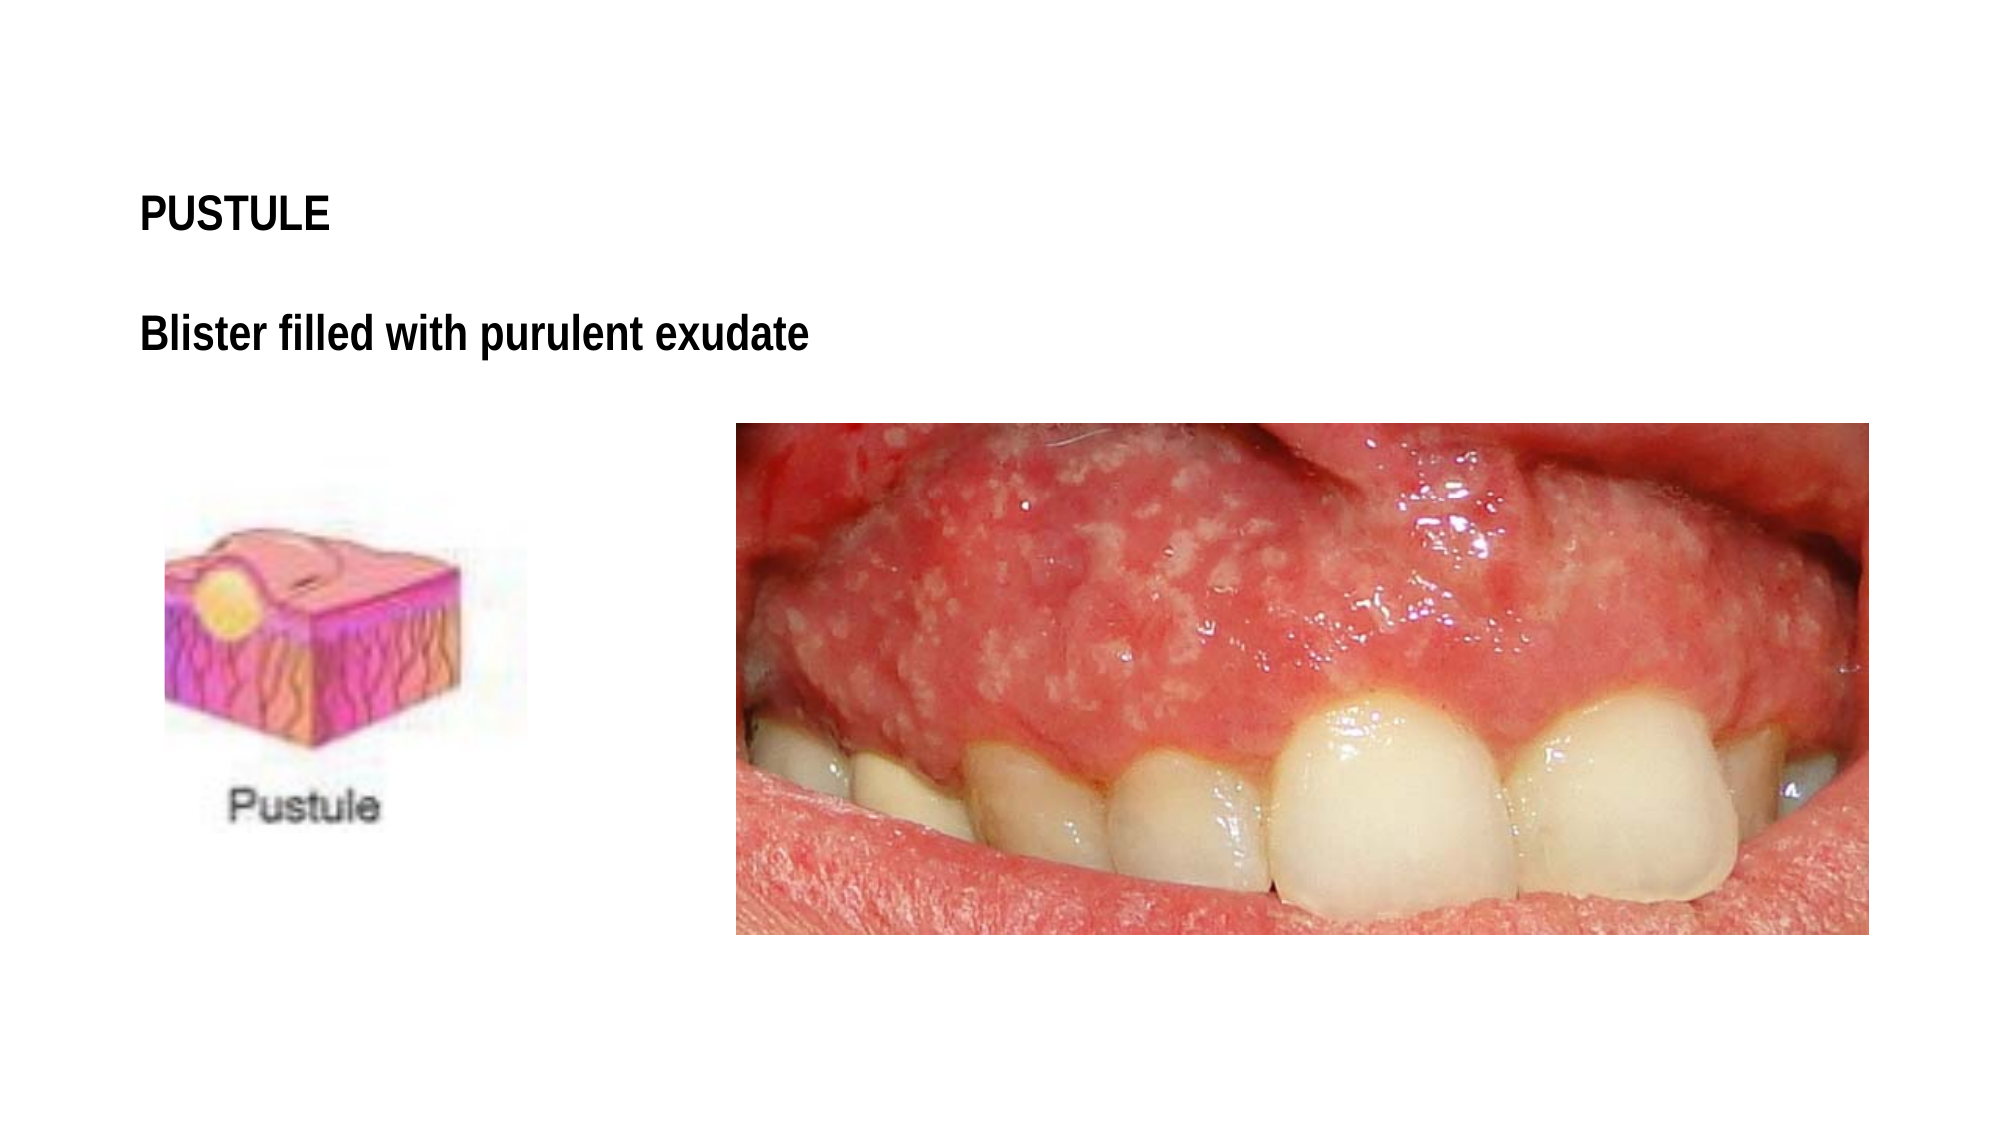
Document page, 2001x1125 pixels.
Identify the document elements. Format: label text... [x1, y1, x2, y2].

picture [735, 423, 1869, 935]
picture [164, 450, 528, 834]
text_box PUSTULE Blister filled with purulent exudate [125, 172, 1128, 368]
